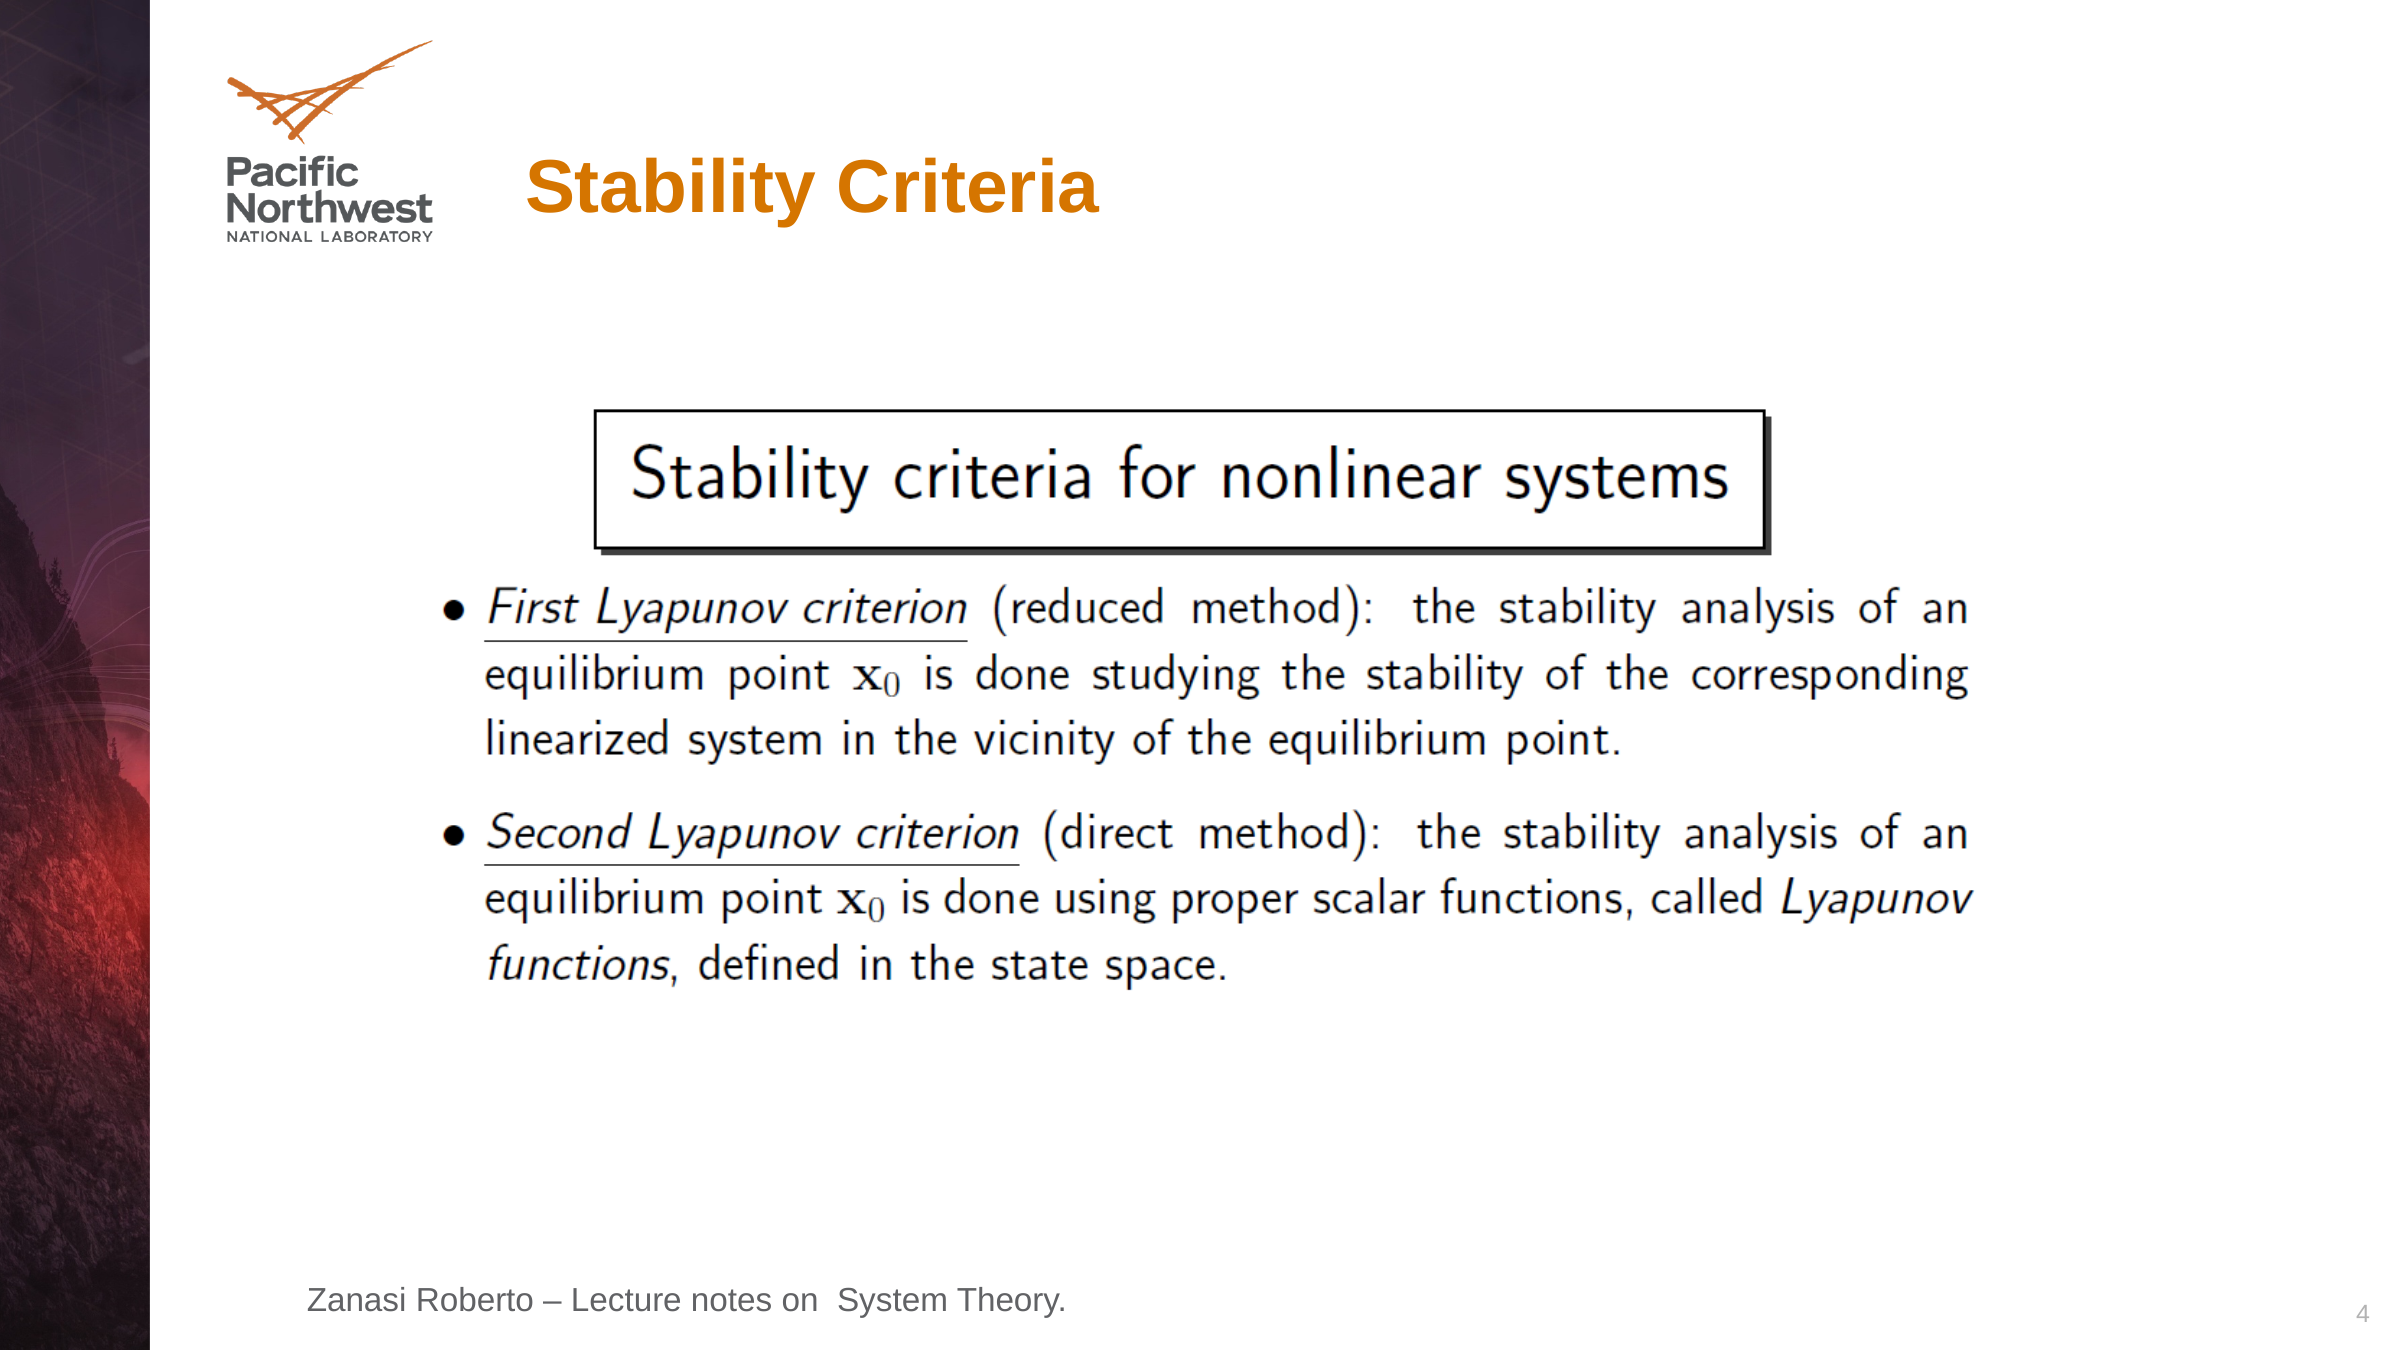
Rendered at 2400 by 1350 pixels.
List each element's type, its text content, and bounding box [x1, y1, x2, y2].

slide_number 4 [2295, 1275, 2370, 1350]
picture [0, 0, 149, 1350]
picture [418, 372, 2030, 1032]
title Stability Criteria [525, 44, 2325, 237]
text_box Zanasi Roberto – Lecture notes on System Theory. [292, 1270, 1084, 1326]
picture [225, 38, 435, 244]
